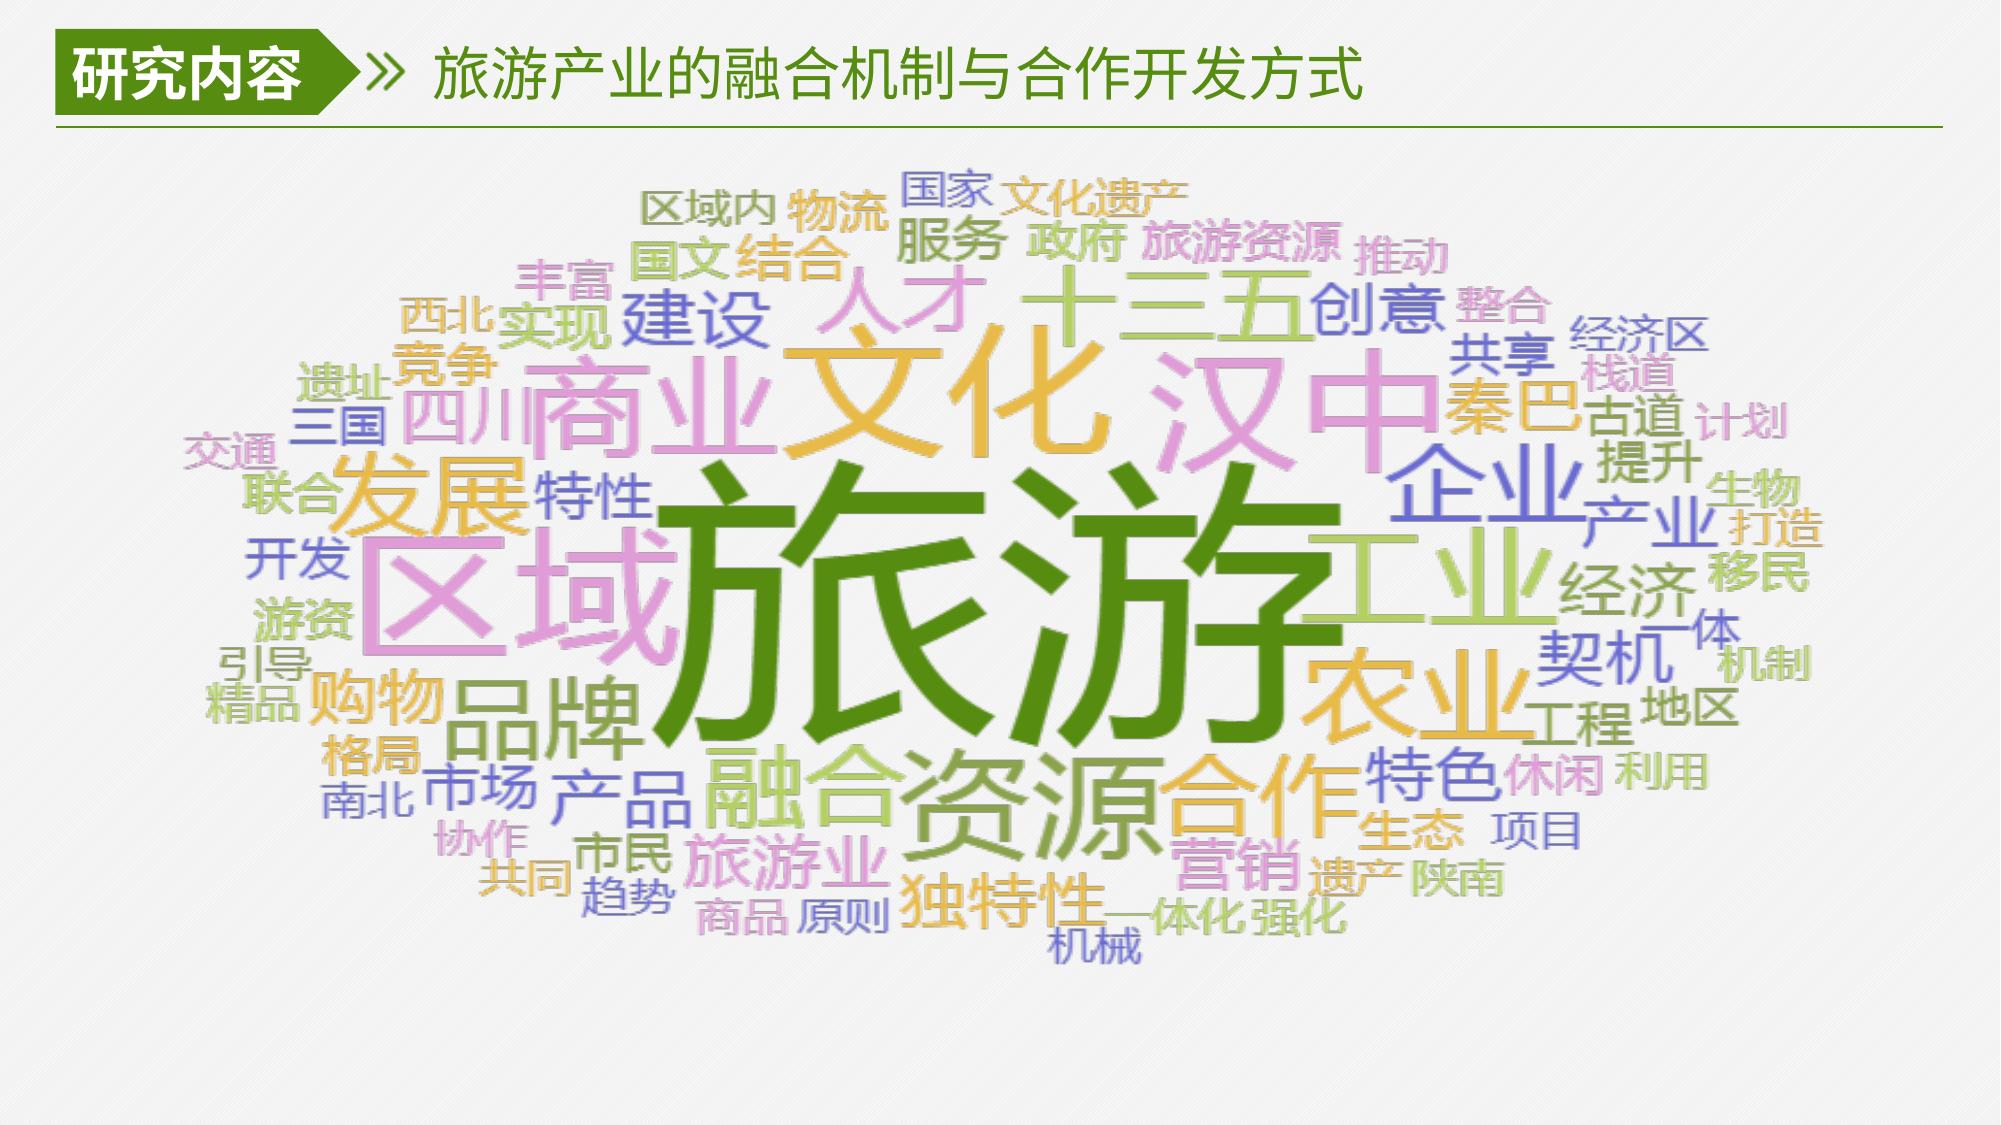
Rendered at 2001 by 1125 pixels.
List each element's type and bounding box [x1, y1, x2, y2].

picture [157, 91, 1839, 1042]
text_box [55, 28, 1944, 127]
